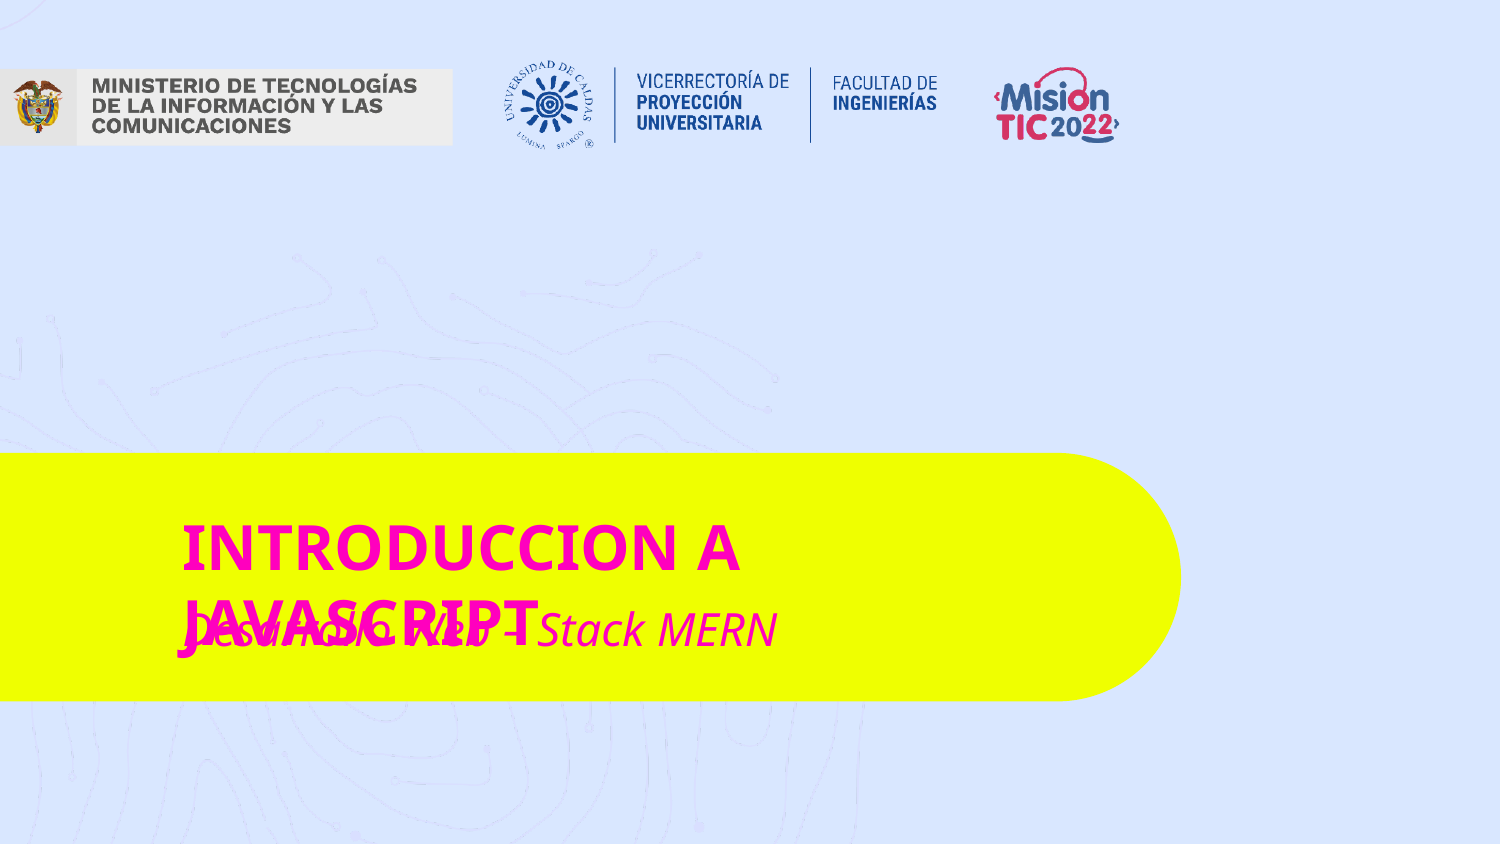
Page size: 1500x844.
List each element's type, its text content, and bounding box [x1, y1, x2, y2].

text_box INTRODUCCION A JAVASCRIPT [167, 493, 1125, 674]
text_box Desarrollo Web – Stack MERN [167, 585, 1041, 671]
picture [0, 0, 1500, 844]
